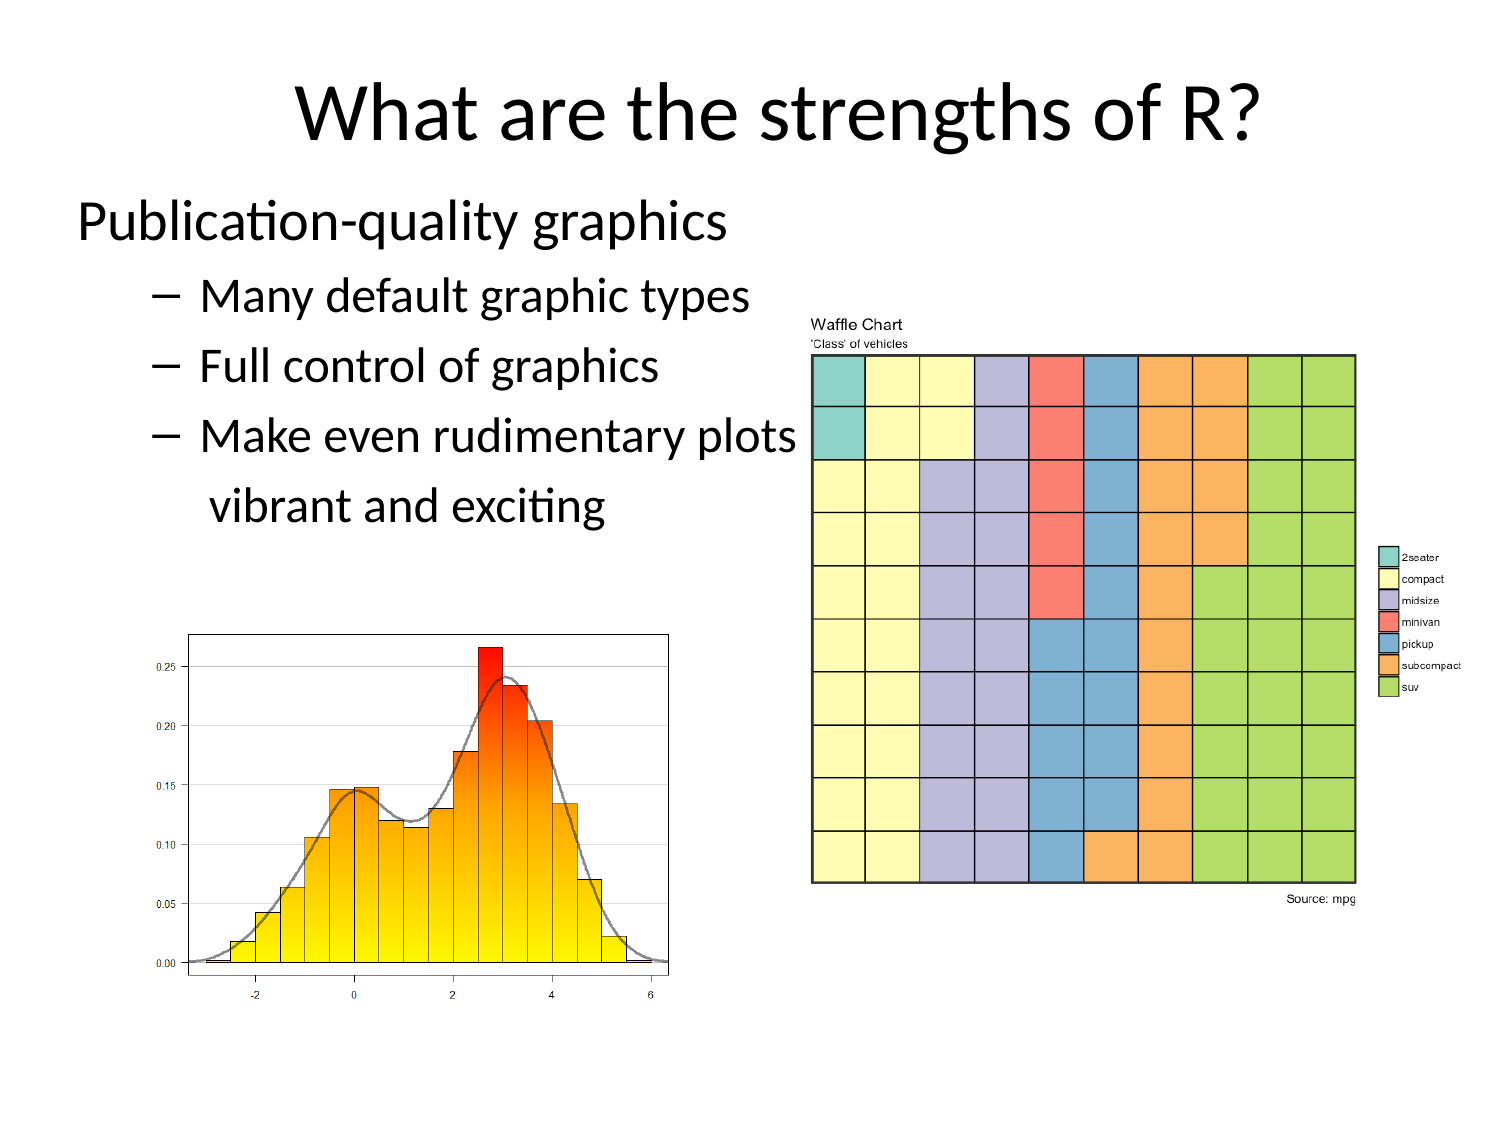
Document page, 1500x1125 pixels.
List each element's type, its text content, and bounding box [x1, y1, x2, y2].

picture [799, 311, 1476, 912]
title What are the strengths of R? [249, 0, 1310, 174]
picture [149, 624, 682, 1013]
list Publication-quality graphics Many default graphic types Full control of graphics Make even rudimentary plots vibrant and exciting [62, 174, 1413, 1013]
